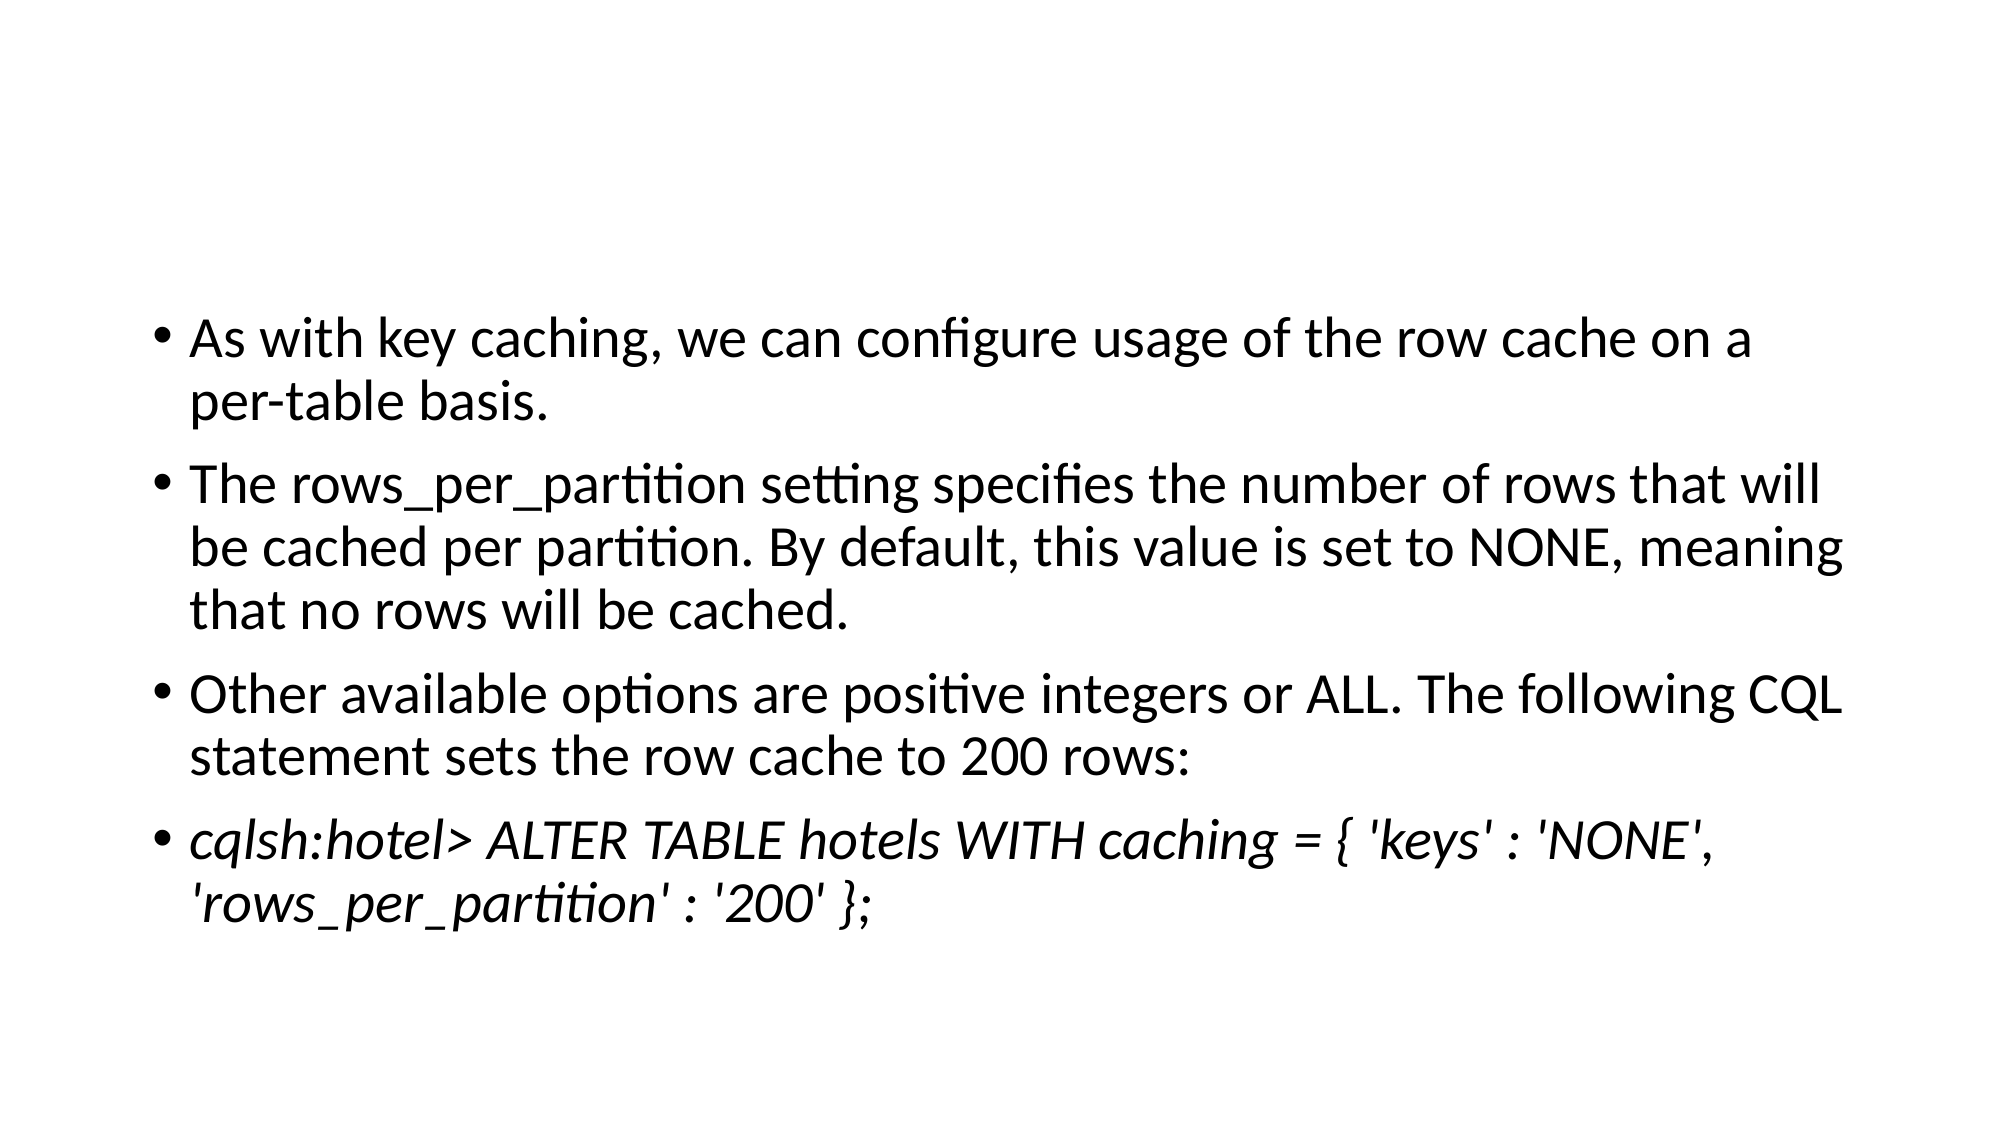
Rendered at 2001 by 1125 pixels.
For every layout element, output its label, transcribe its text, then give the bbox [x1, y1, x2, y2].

list As with key caching, we can configure usage of the row cache on a per-table basis. The rows_per_partition setting specifies the number of rows that will be cached per partition. By default, this value is set to NONE, meaning that no rows will be cached. Other available options are positive integers or ALL. The following CQL statement sets the row cache to 200 rows: cqlsh:hotel> ALTER TABLE hotels WITH caching = { 'keys' : 'NONE', 'rows_per_partition' : '200' }; [137, 299, 1863, 1014]
